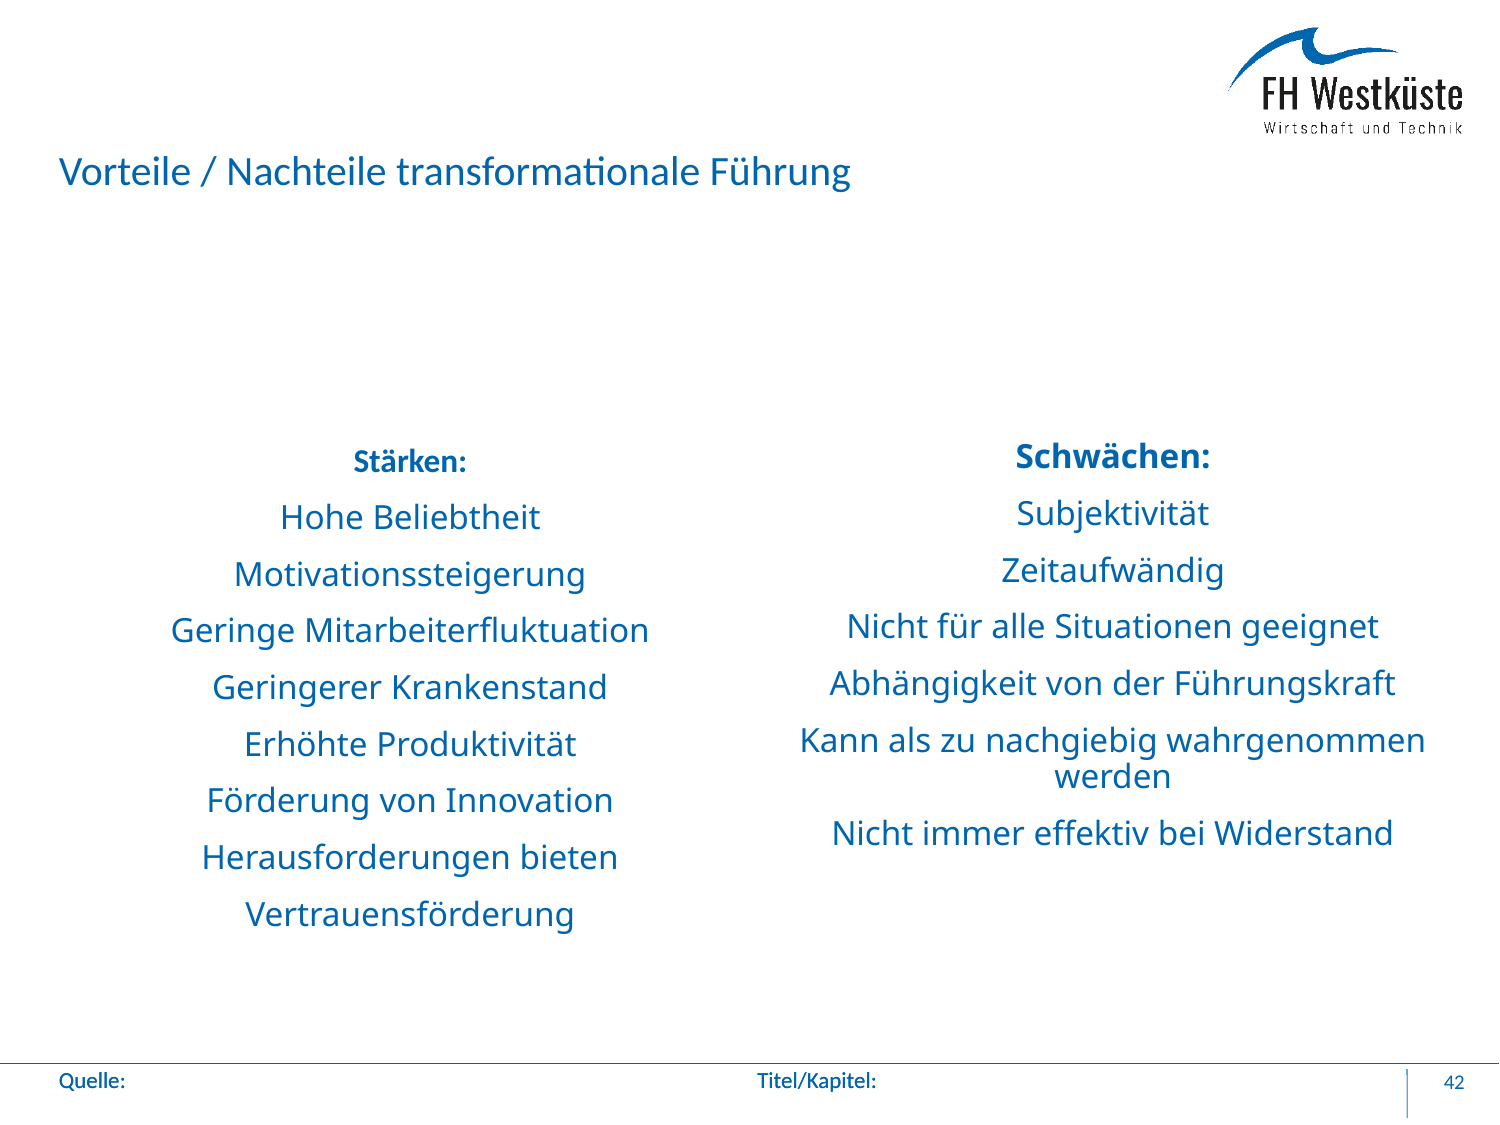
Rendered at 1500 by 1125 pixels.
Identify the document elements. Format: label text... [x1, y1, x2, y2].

list Vorteile / Nachteile transformationale Führung [59, 149, 1465, 197]
list Stärken: Hohe Beliebtheit Motivationssteigerung Geringe Mitarbeiterfluktuation Geringerer Krankenstand Erhöhte Produktivität Förderung von Innovation Herausforderungen bieten Vertrauensförderung Schwächen: Subjektivität Zeitaufwändig Nicht für alle Situationen geeignet Abhängigkeit von der Führungskraft Kann als zu nachgiebig wahrgenommen werden Nicht immer effektiv bei Widerstand [59, 326, 1465, 1053]
slide_number 42 [1414, 1069, 1465, 1099]
picture [1219, 19, 1474, 147]
